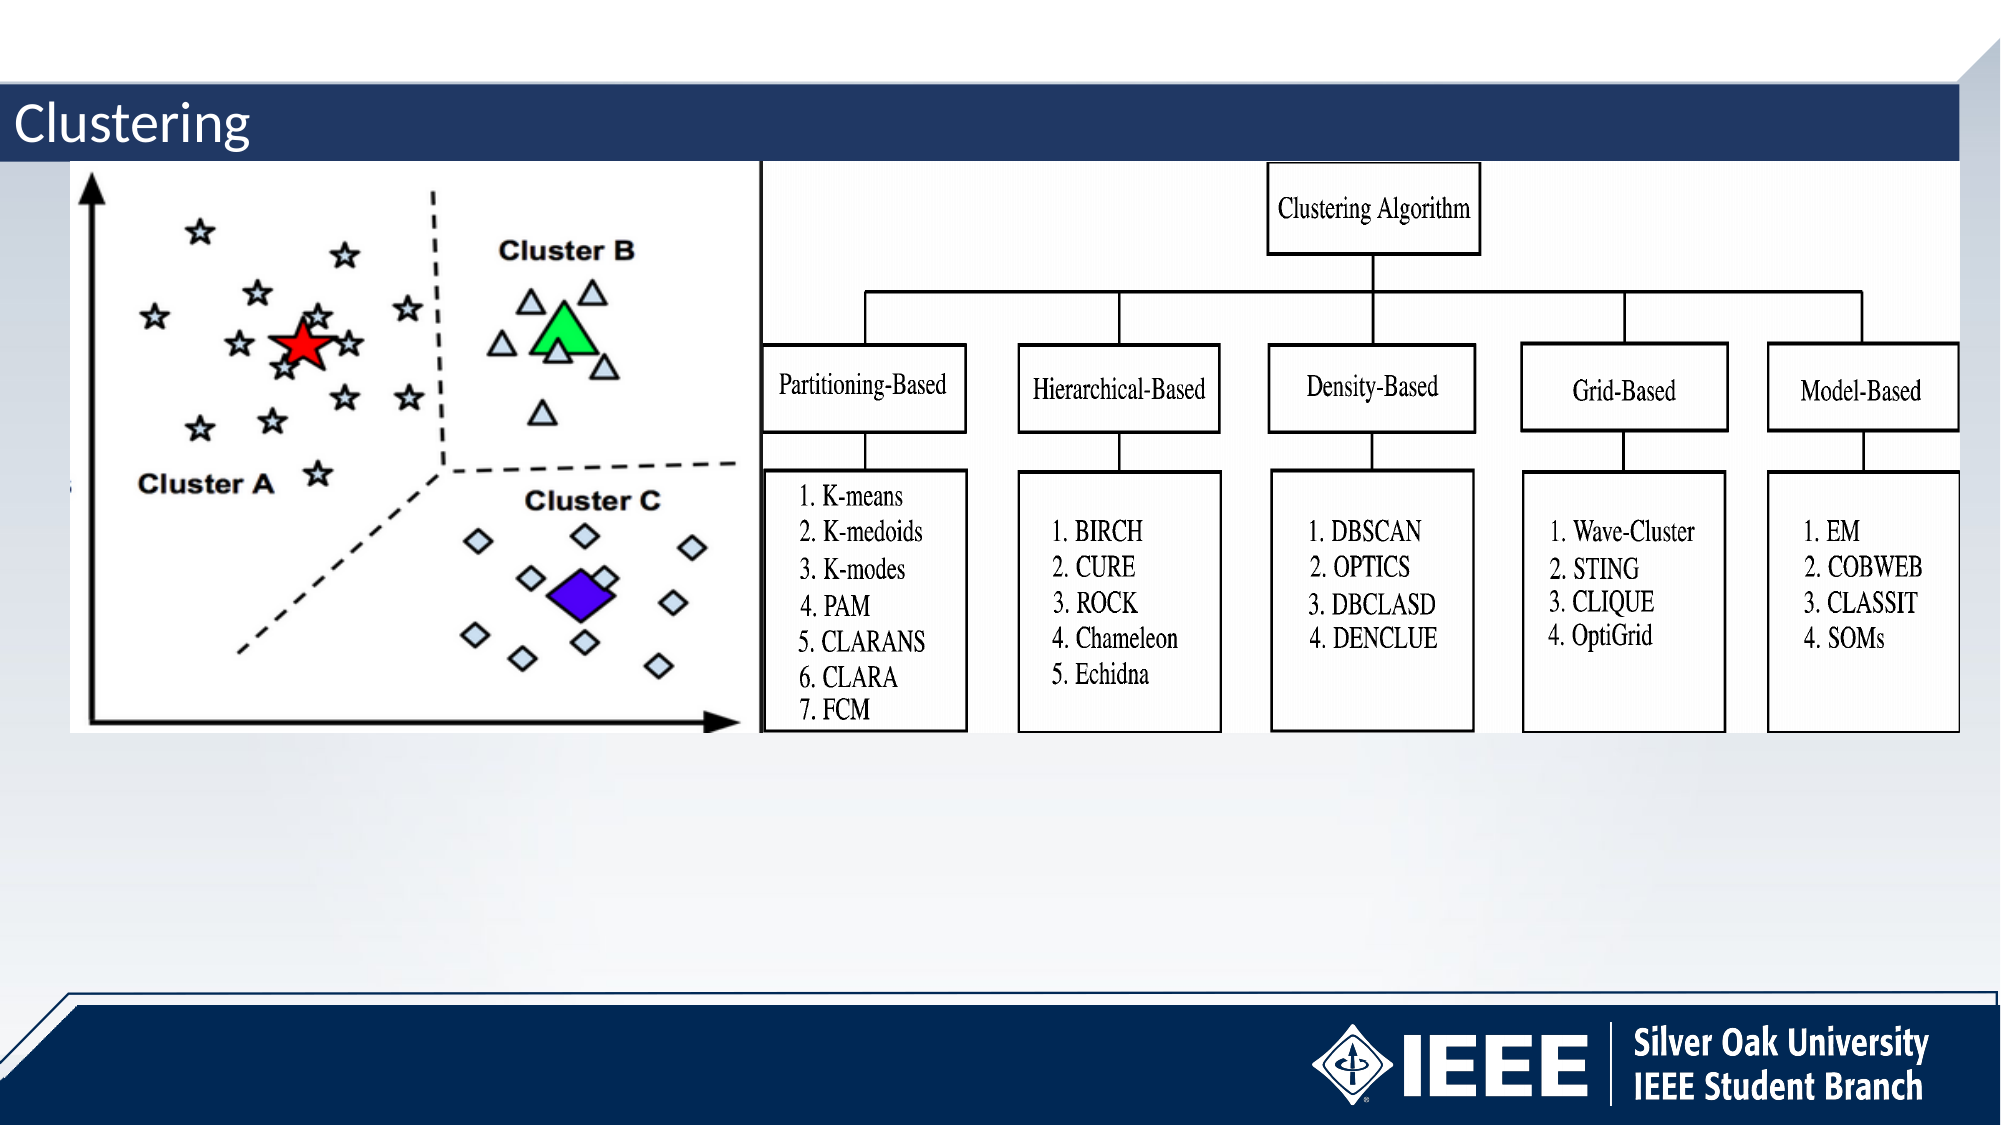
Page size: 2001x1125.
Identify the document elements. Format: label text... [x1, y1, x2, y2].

picture [0, 0, 2001, 1125]
text_box Clustering [0, 84, 1960, 162]
